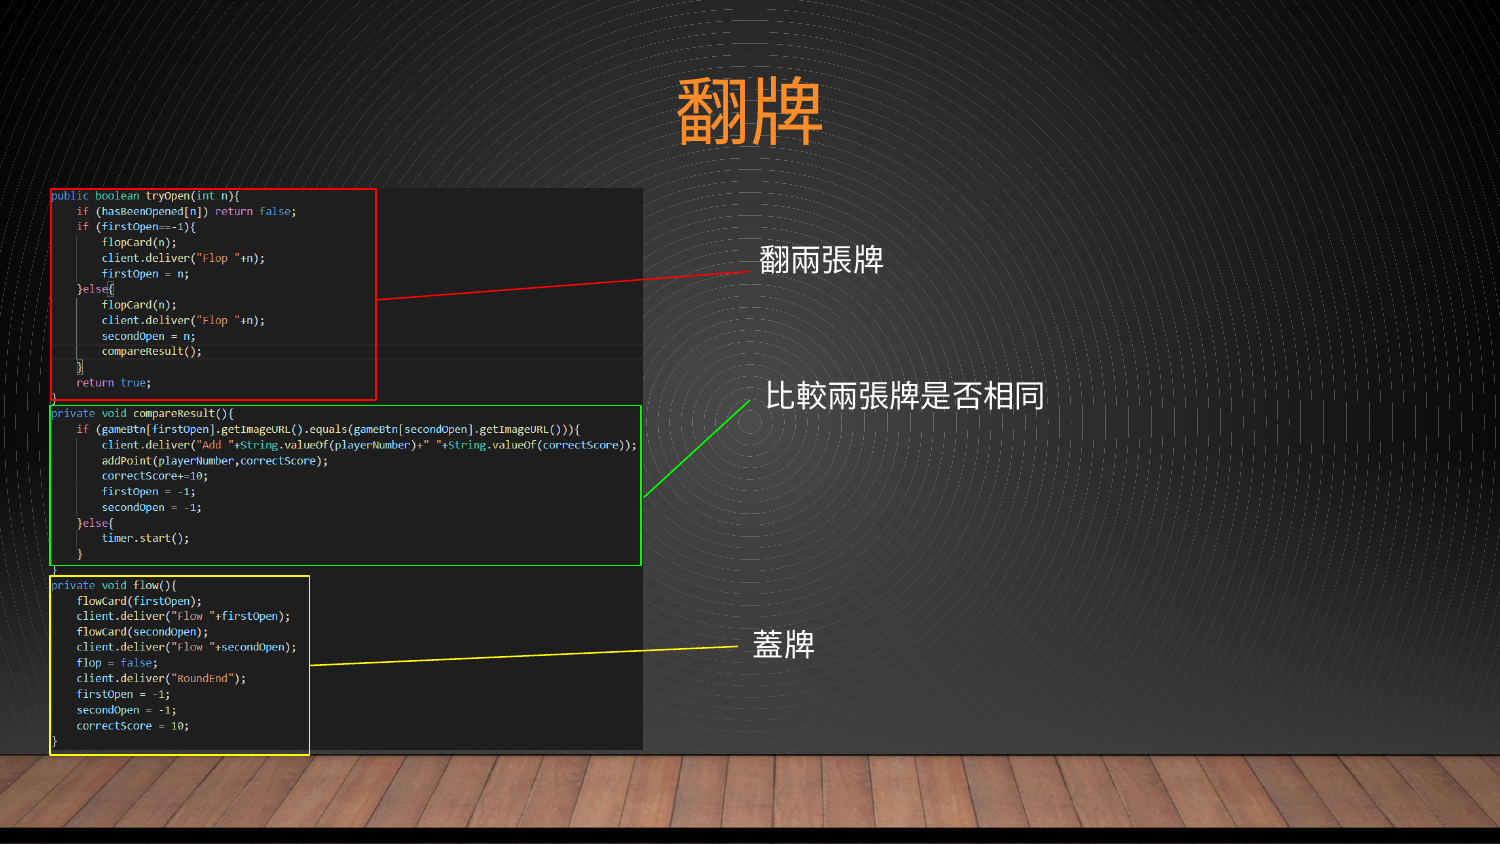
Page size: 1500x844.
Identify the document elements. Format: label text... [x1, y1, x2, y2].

list 翻兩張牌 [726, 226, 898, 300]
text_box 蓋牌 [738, 617, 1033, 670]
title 翻牌 [51, 64, 1449, 167]
picture [0, 754, 1500, 827]
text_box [309, 646, 739, 666]
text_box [643, 399, 751, 498]
picture [50, 188, 643, 750]
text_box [375, 271, 751, 301]
text_box 比較兩張牌是否相同 [749, 368, 1112, 422]
